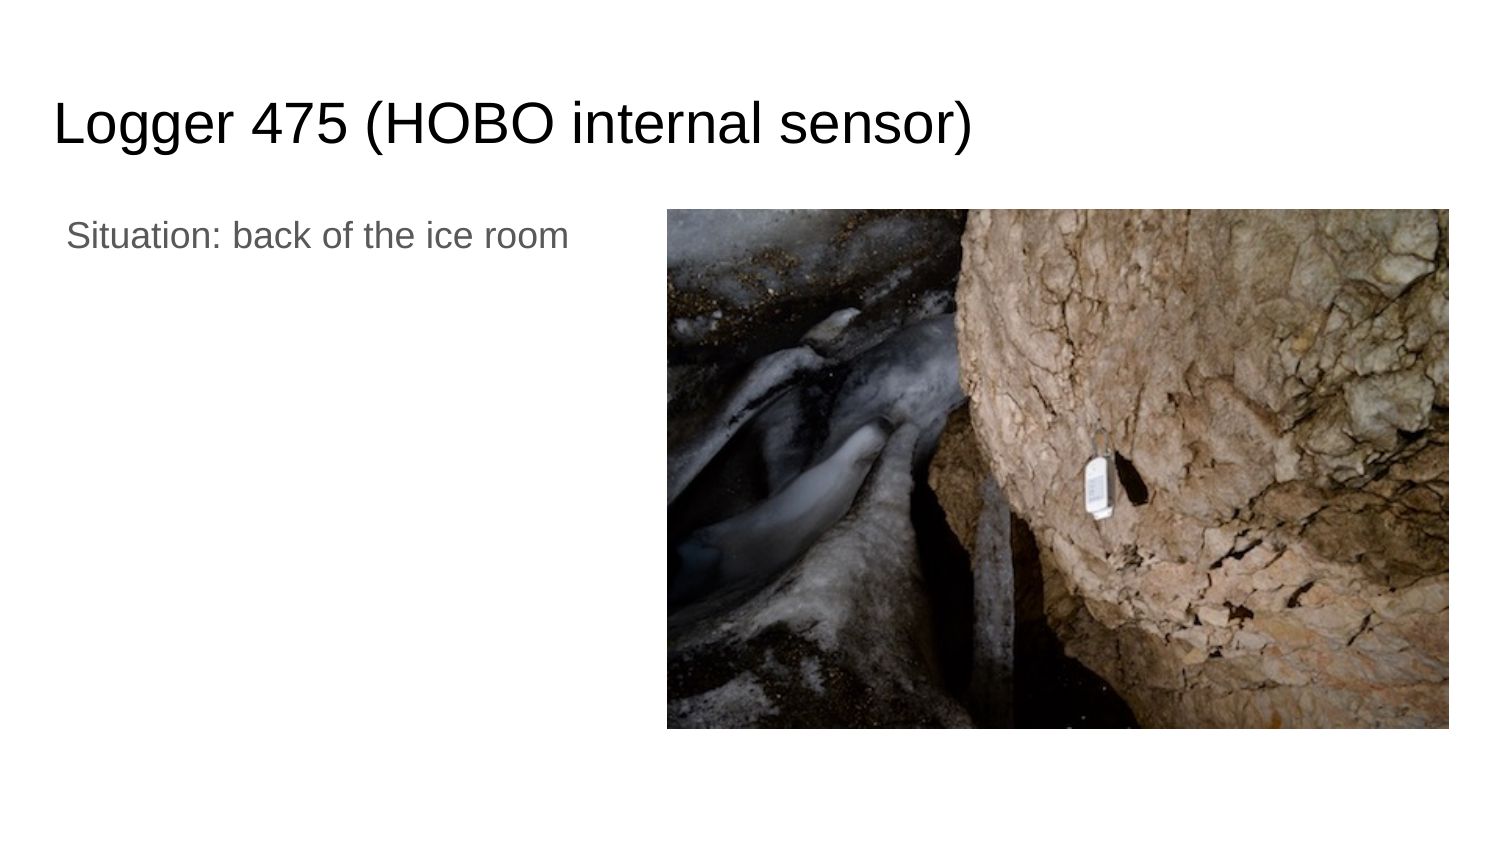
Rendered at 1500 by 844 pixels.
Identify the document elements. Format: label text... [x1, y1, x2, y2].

title Logger 475 (HOBO internal sensor) [38, 70, 1437, 165]
picture [667, 209, 1450, 729]
list Situation: back of the ice room [51, 189, 1449, 750]
